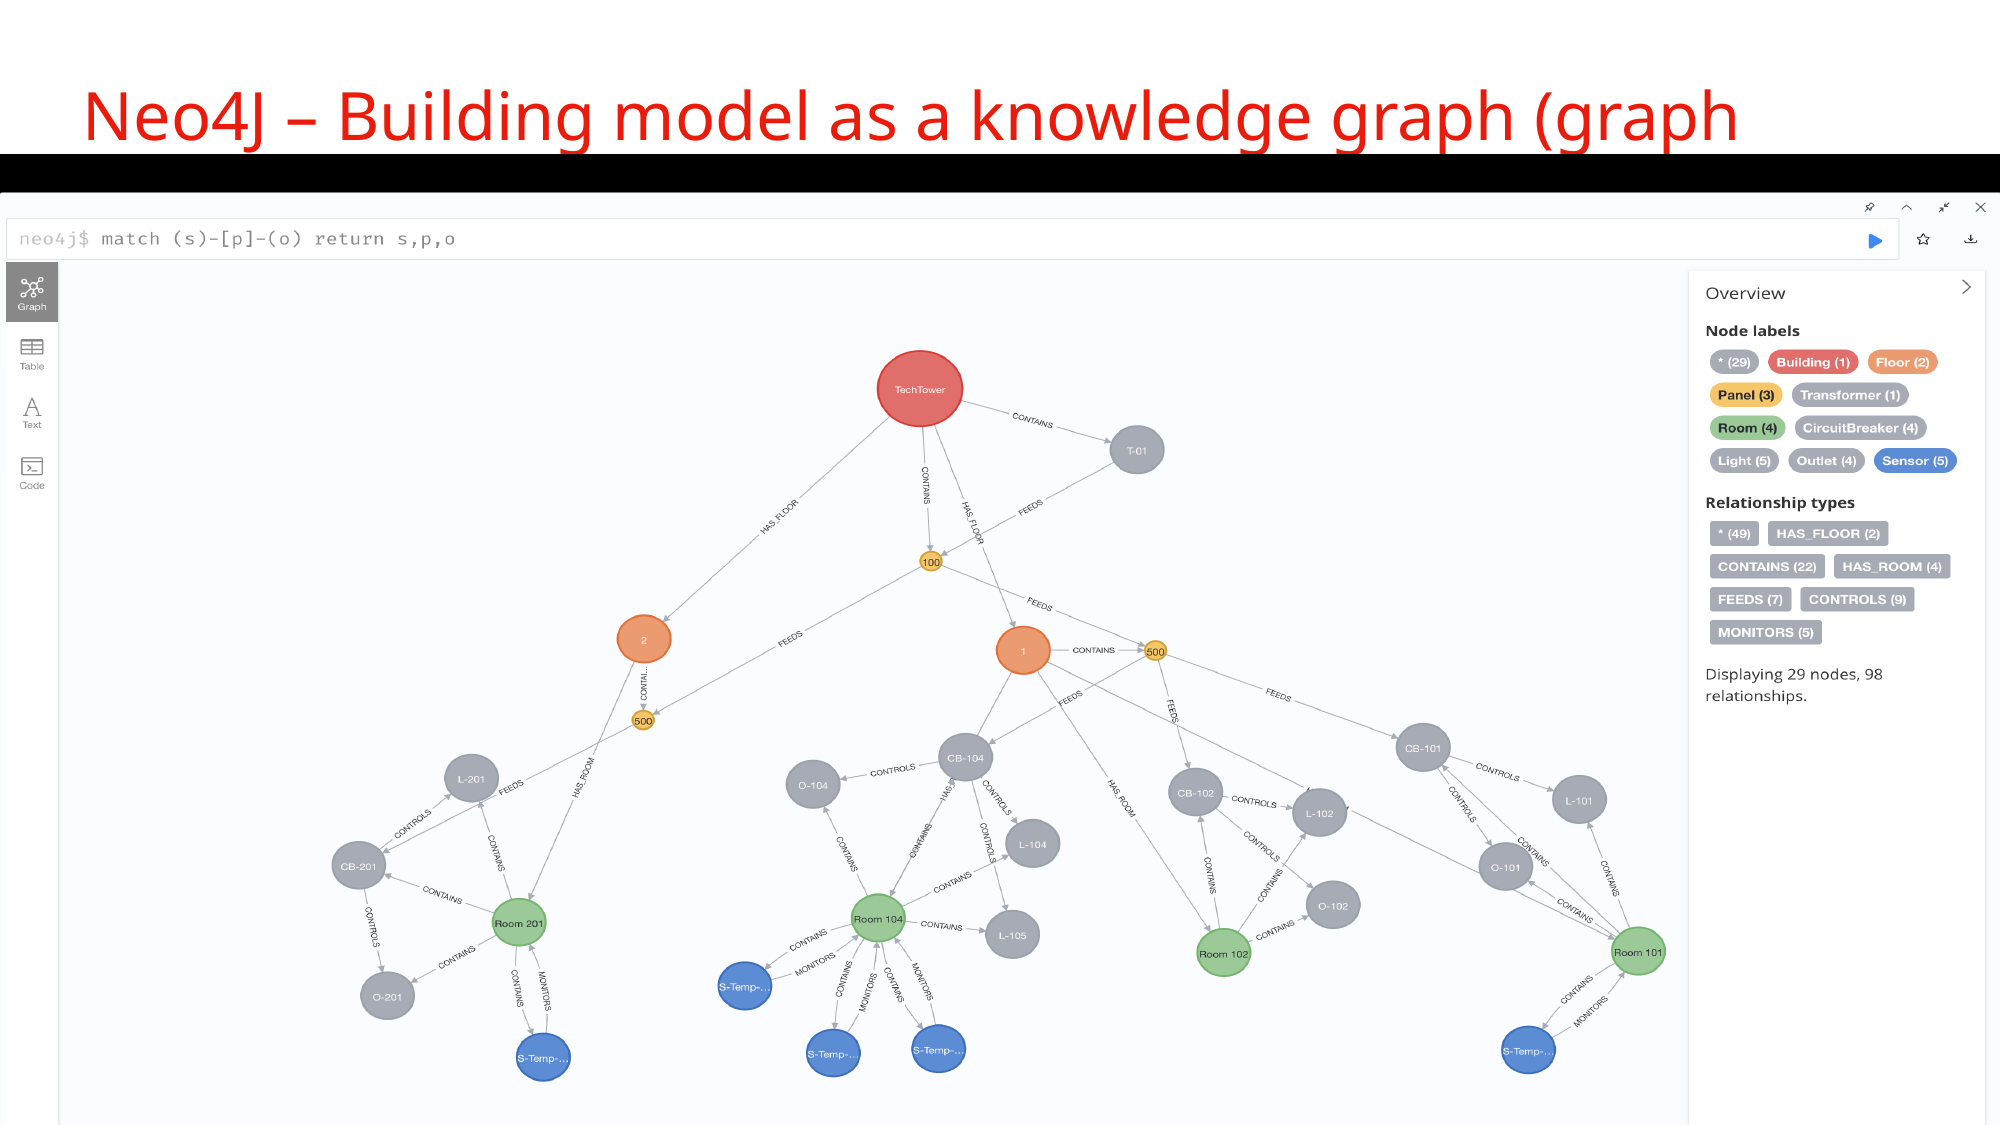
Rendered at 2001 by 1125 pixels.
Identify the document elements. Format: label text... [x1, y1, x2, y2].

picture [0, 154, 2000, 1125]
title Neo4J – Building model as a knowledge graph (graph database) [82, 82, 1893, 154]
